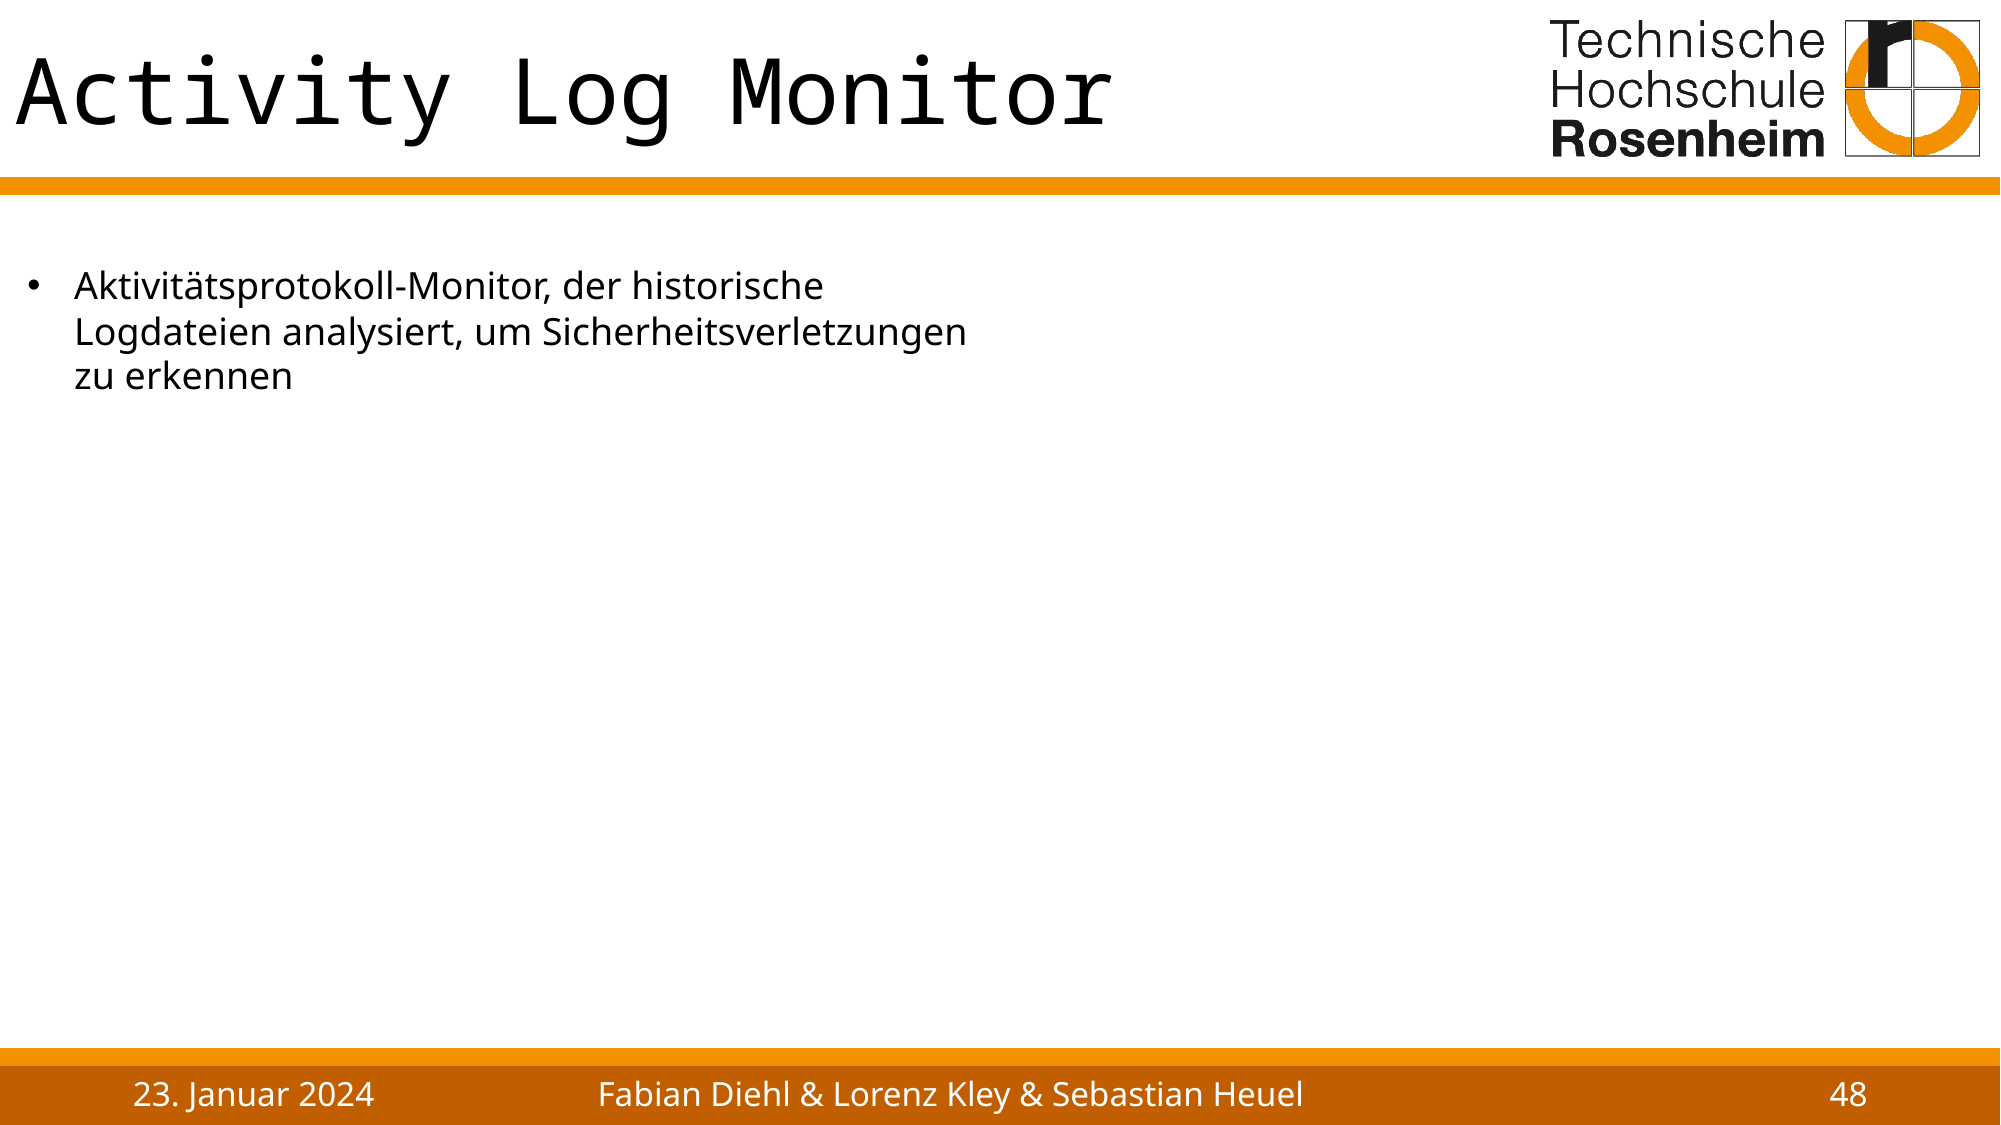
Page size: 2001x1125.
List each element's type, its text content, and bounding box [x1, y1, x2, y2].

text_box Aktivitätsprotokoll-Monitor, der historische Logdateien analysiert, um Sicherheitsverletzungen zu erkennen [12, 255, 1000, 405]
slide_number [118, 1065, 569, 1125]
picture [1550, 20, 1980, 157]
footer Fabian Diehl & Lorenz Kley & Sebastian Heuel [582, 1065, 1385, 1125]
text_box Activity Log Monitor [0, 17, 1596, 150]
slide_number 48 [1814, 1065, 1948, 1125]
